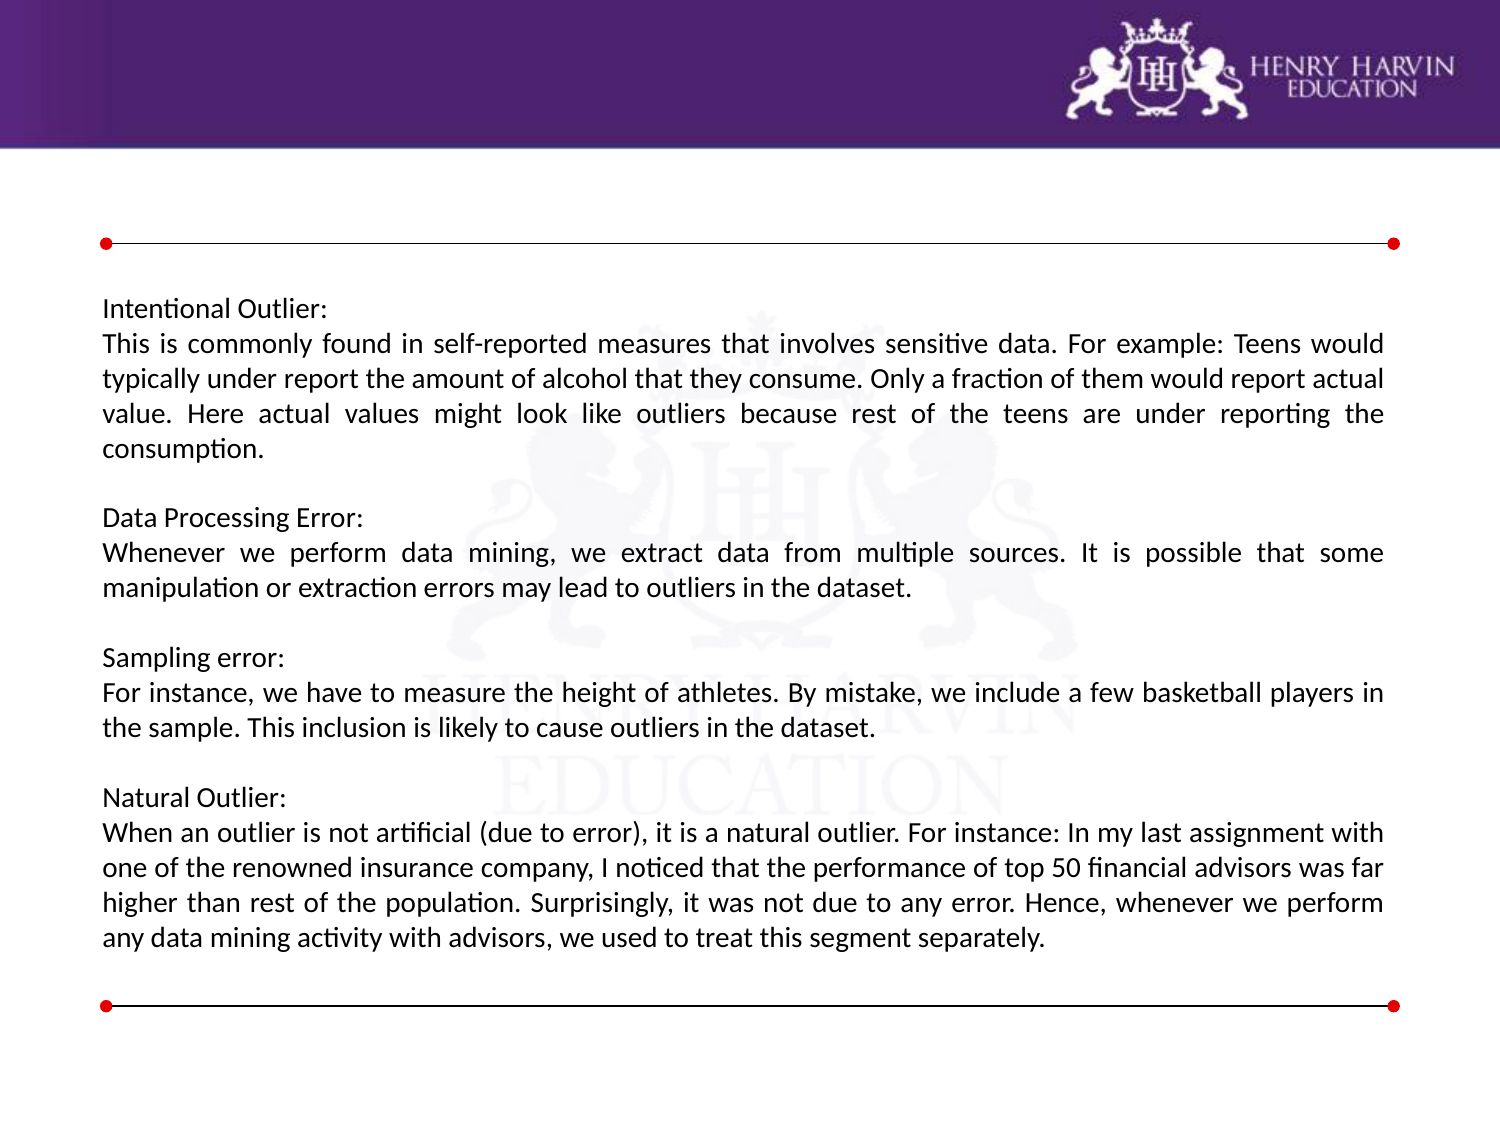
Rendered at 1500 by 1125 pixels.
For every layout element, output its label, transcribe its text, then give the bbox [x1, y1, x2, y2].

text_box Intentional Outlier: This is commonly found in self-reported measures that involves sensitive data. For example: Teens would typically under report the amount of alcohol that they consume. Only a fraction of them would report actual value. Here actual values might look like outliers because rest of the teens are under reporting the consumption. Data Processing Error: Whenever we perform data mining, we extract data from multiple sources. It is possible that some manipulation or extraction errors may lead to outliers in the dataset. Sampling error: For instance, we have to measure the height of athletes. By mistake, we include a few basketball players in the sample. This inclusion is likely to cause outliers in the dataset. Natural Outlier: When an outlier is not artificial (due to error), it is a natural outlier. For instance: In my last assignment with one of the renowned insurance company, I noticed that the performance of top 50 financial advisors was far higher than rest of the population. Surprisingly, it was not due to any error. Hence, whenever we perform any data mining activity with advisors, we used to treat this segment separately. [87, 281, 1400, 961]
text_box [99, 999, 1401, 1013]
picture [0, 0, 1500, 1125]
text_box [99, 237, 1401, 251]
